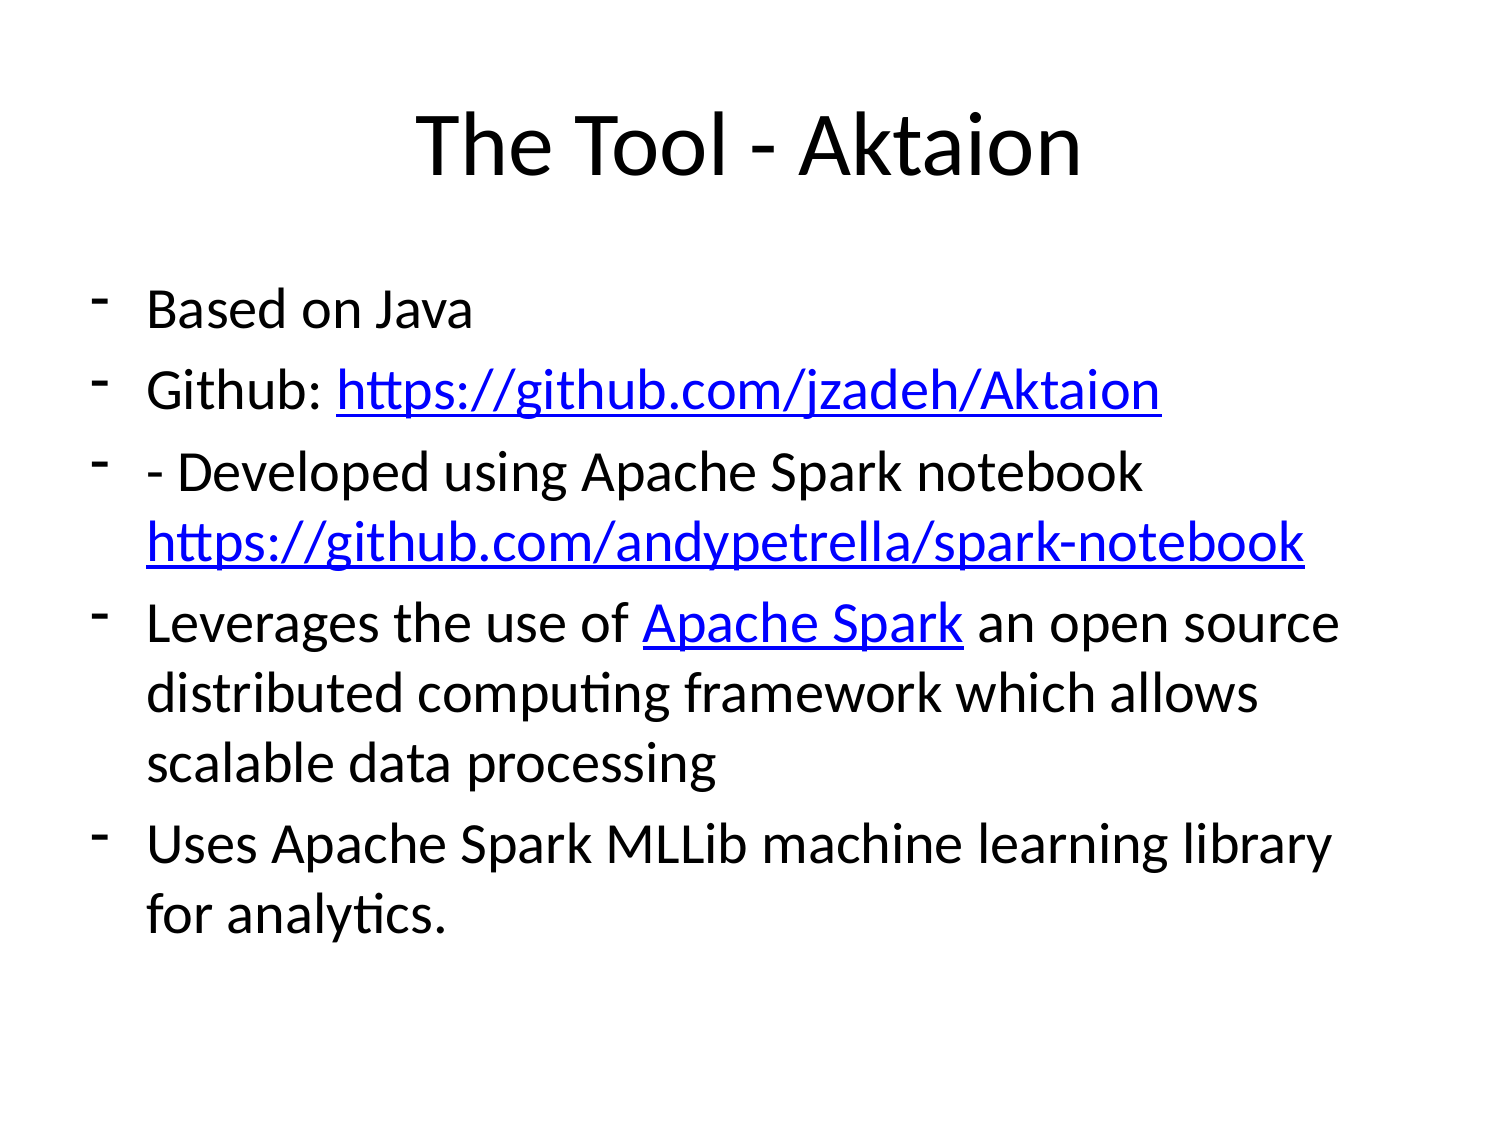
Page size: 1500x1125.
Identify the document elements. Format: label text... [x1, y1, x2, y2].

list Based on Java Github: https://github.com/jzadeh/Aktaion - Developed using Apache Spark notebookhttps://github.com/andypetrella/spark-notebook Leverages the use of Apache Spark an open source distributed computing framework which allows scalable data processing Uses Apache Spark MLLib machine learning library for analytics. [75, 262, 1425, 1005]
title The Tool - Aktaion [75, 45, 1425, 233]
